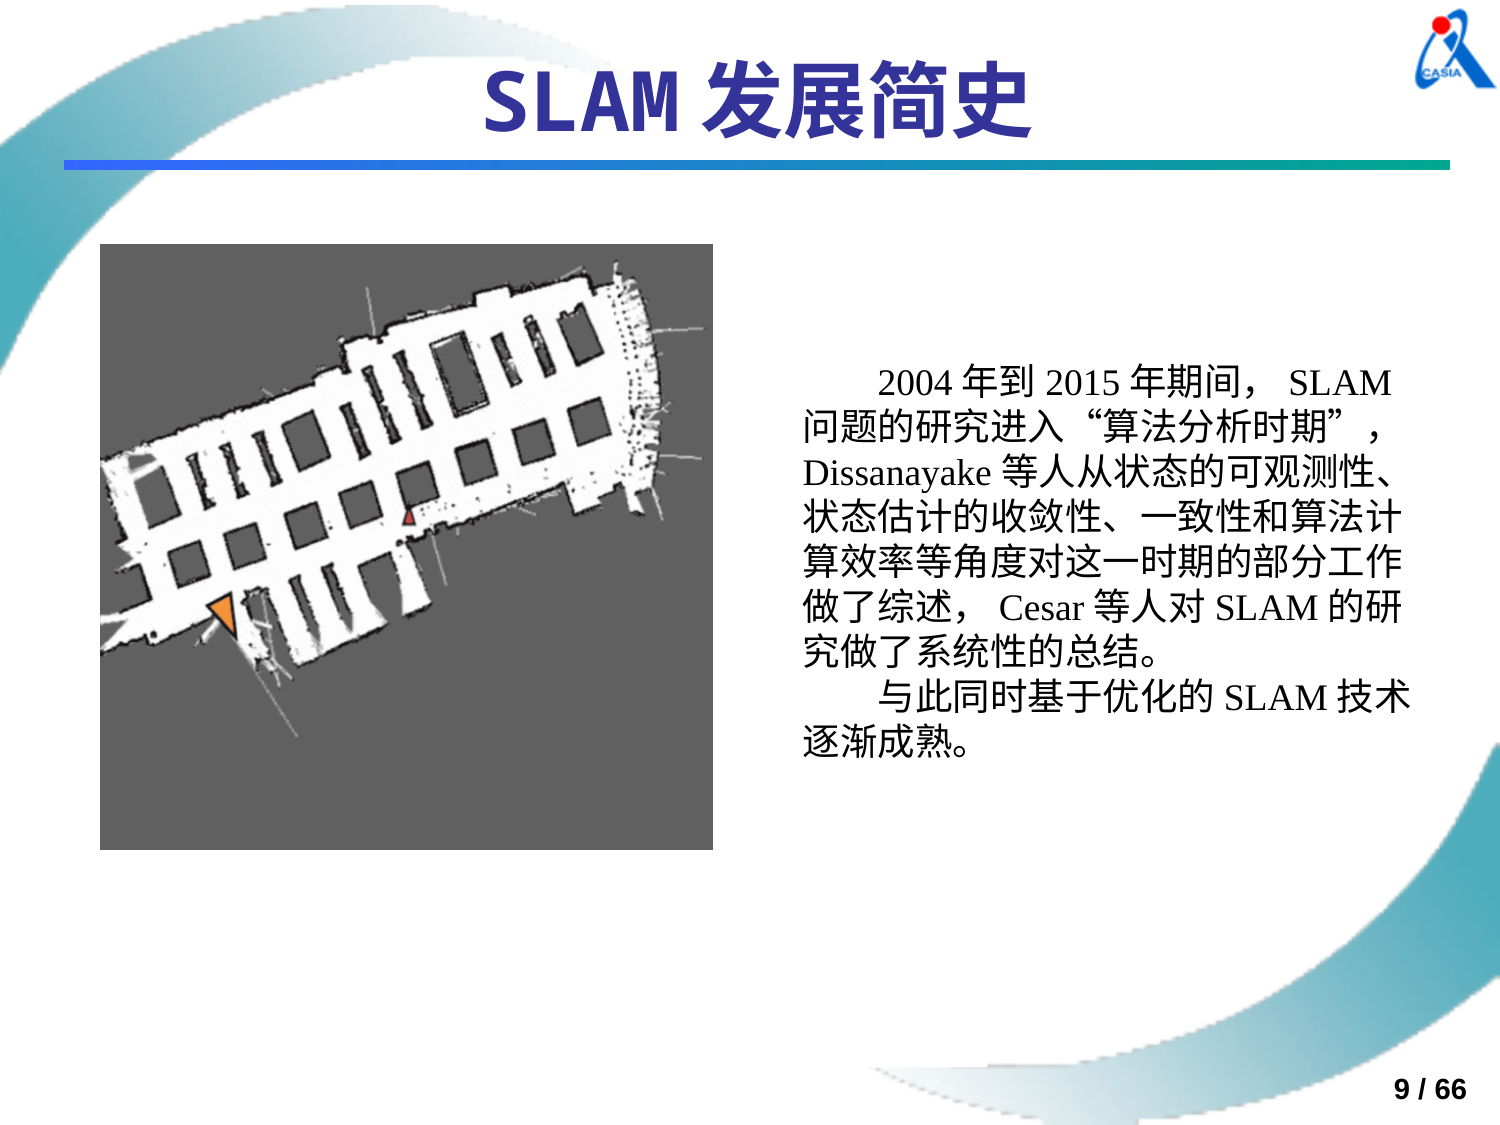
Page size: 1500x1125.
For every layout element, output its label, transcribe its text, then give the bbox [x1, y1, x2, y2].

slide_number 9 / 66 [1169, 1037, 1483, 1113]
title SLAM发展简史 [64, 12, 1450, 156]
picture [0, 5, 713, 851]
text_box 2004年到2015年期间，SLAM问题的研究进入“算法分析时期”，Dissanayake等人从状态的可观测性、状态估计的收敛性、一致性和算法计算效率等角度对这一时期的部分工作做了综述，Cesar等人对SLAM的研究做了系统性的总结。 与此同时基于优化的SLAM技术逐渐成熟。 [787, 350, 1427, 771]
picture [774, 742, 1500, 1125]
picture [1395, 1, 1497, 94]
